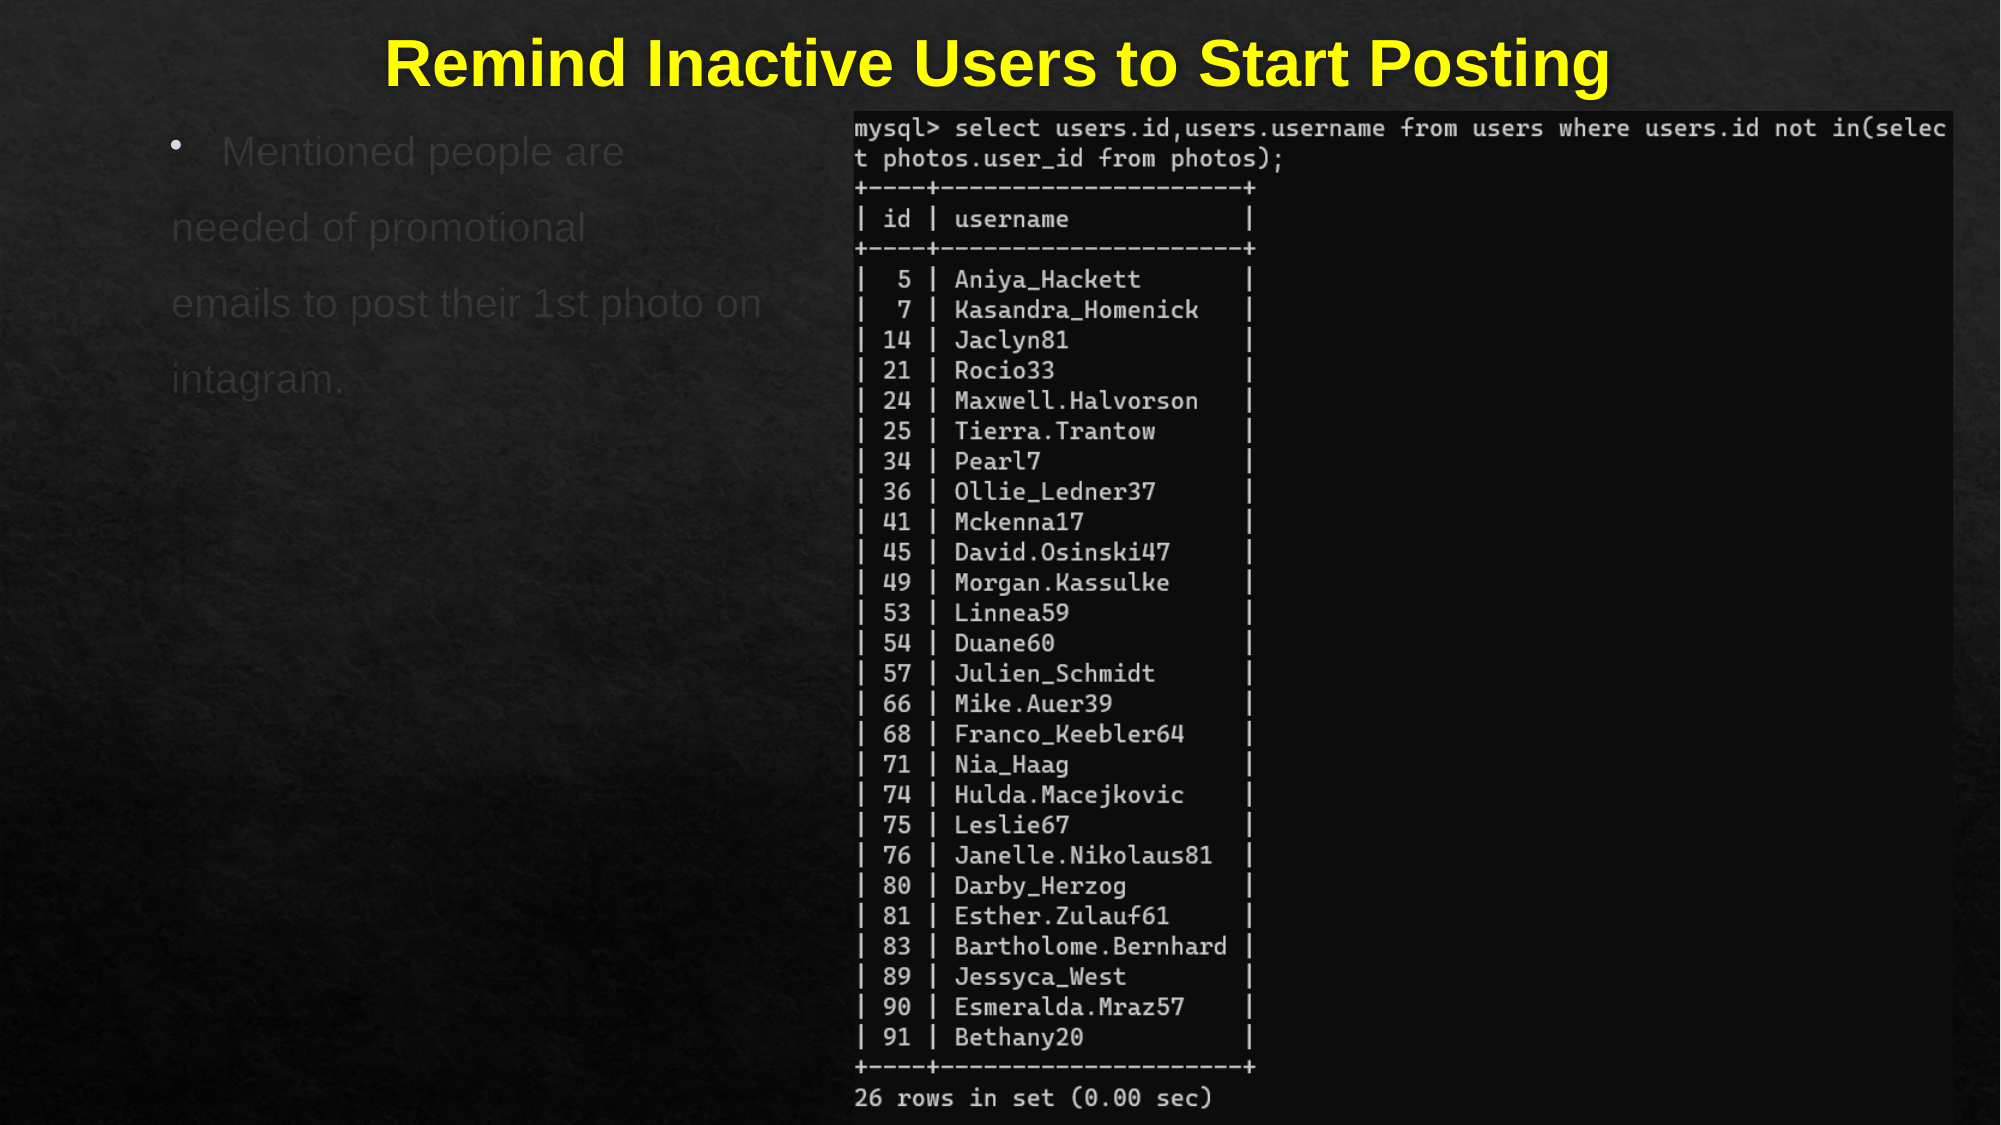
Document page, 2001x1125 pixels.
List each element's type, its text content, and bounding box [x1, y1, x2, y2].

picture [853, 111, 1954, 1125]
title Remind Inactive Users to Start Posting [149, 18, 1849, 107]
list Mentioned people are needed of promotional emails to post their 1st photo on intagram. [149, 111, 848, 1114]
